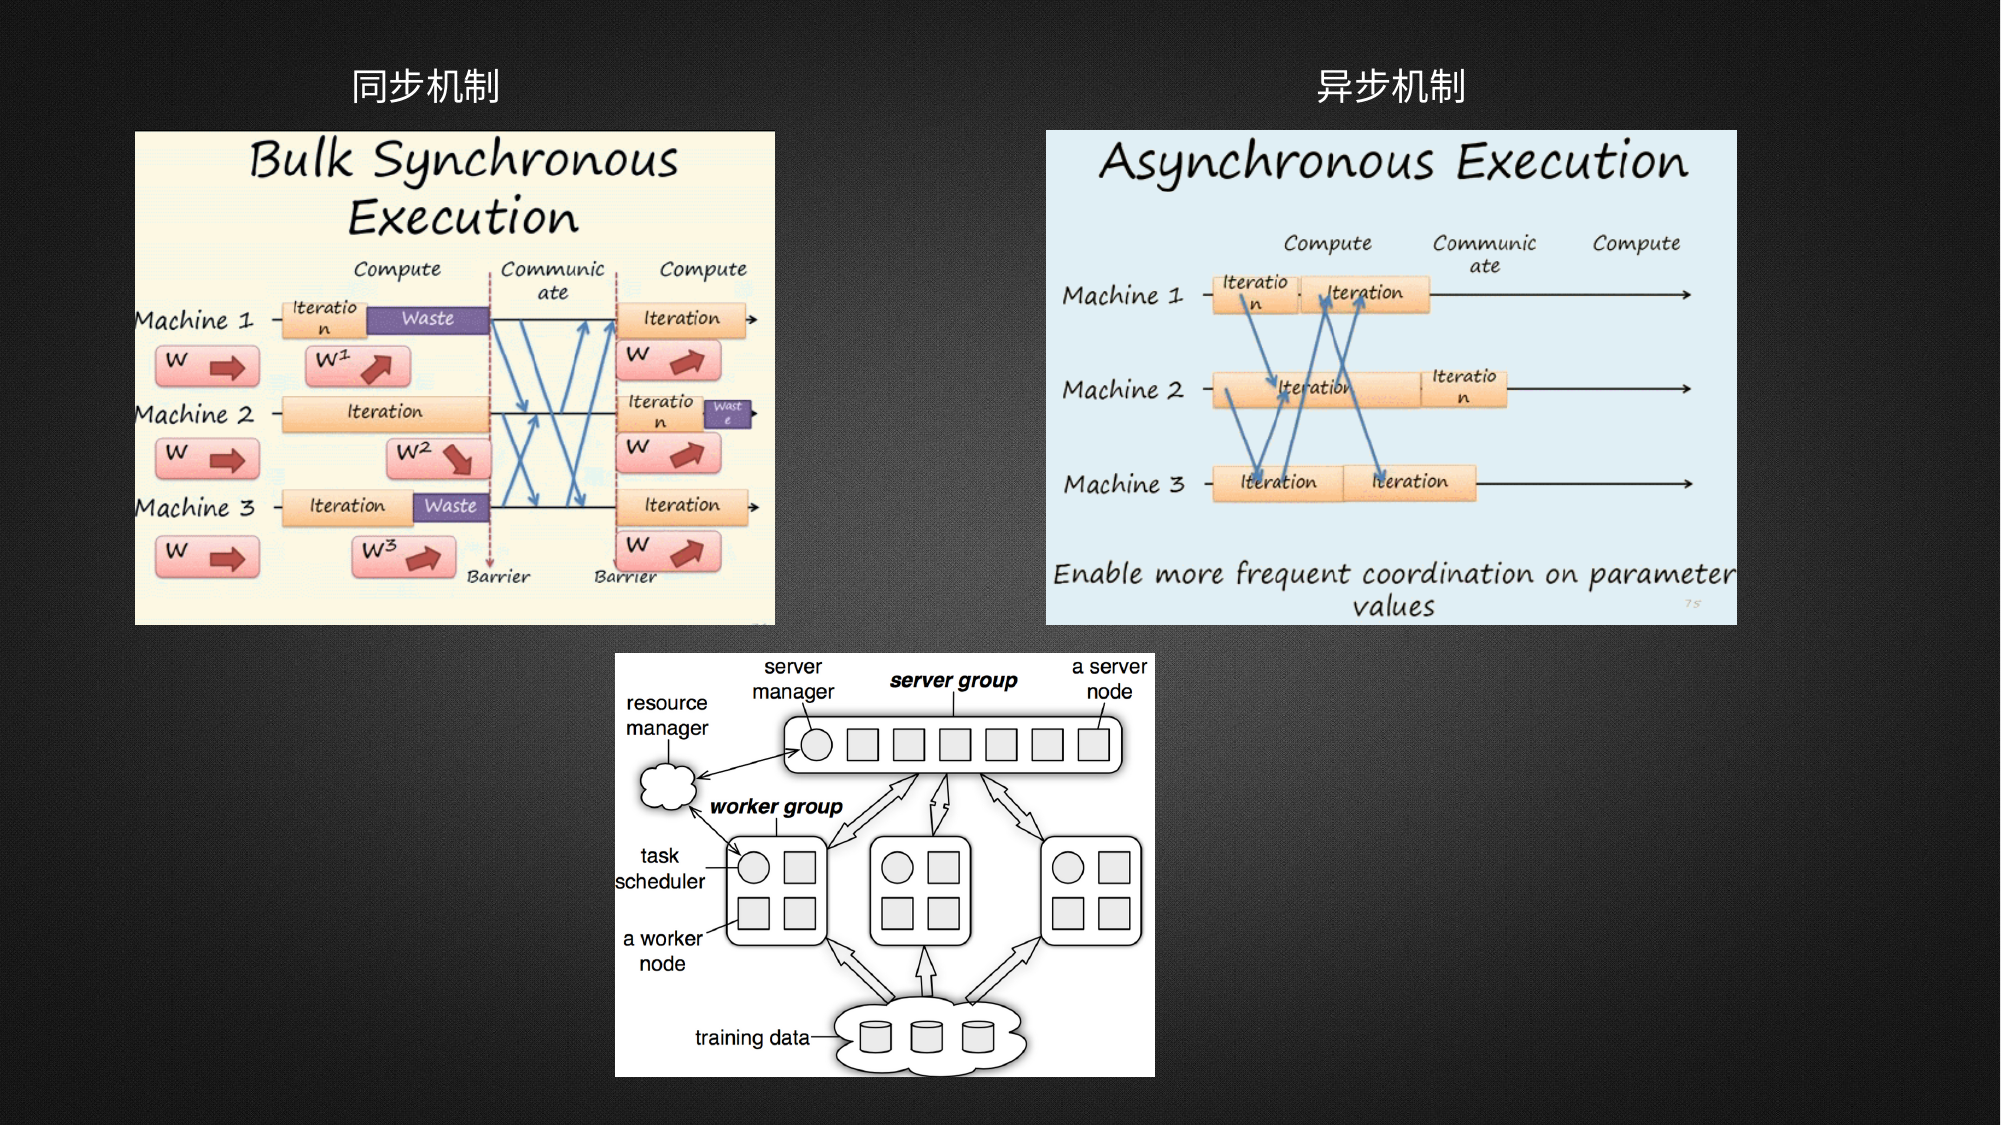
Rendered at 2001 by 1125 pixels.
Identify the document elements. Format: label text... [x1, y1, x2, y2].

picture [0, 0, 2001, 1125]
text_box 同步机制 [336, 55, 534, 116]
text_box 异步机制 [1302, 55, 1500, 116]
